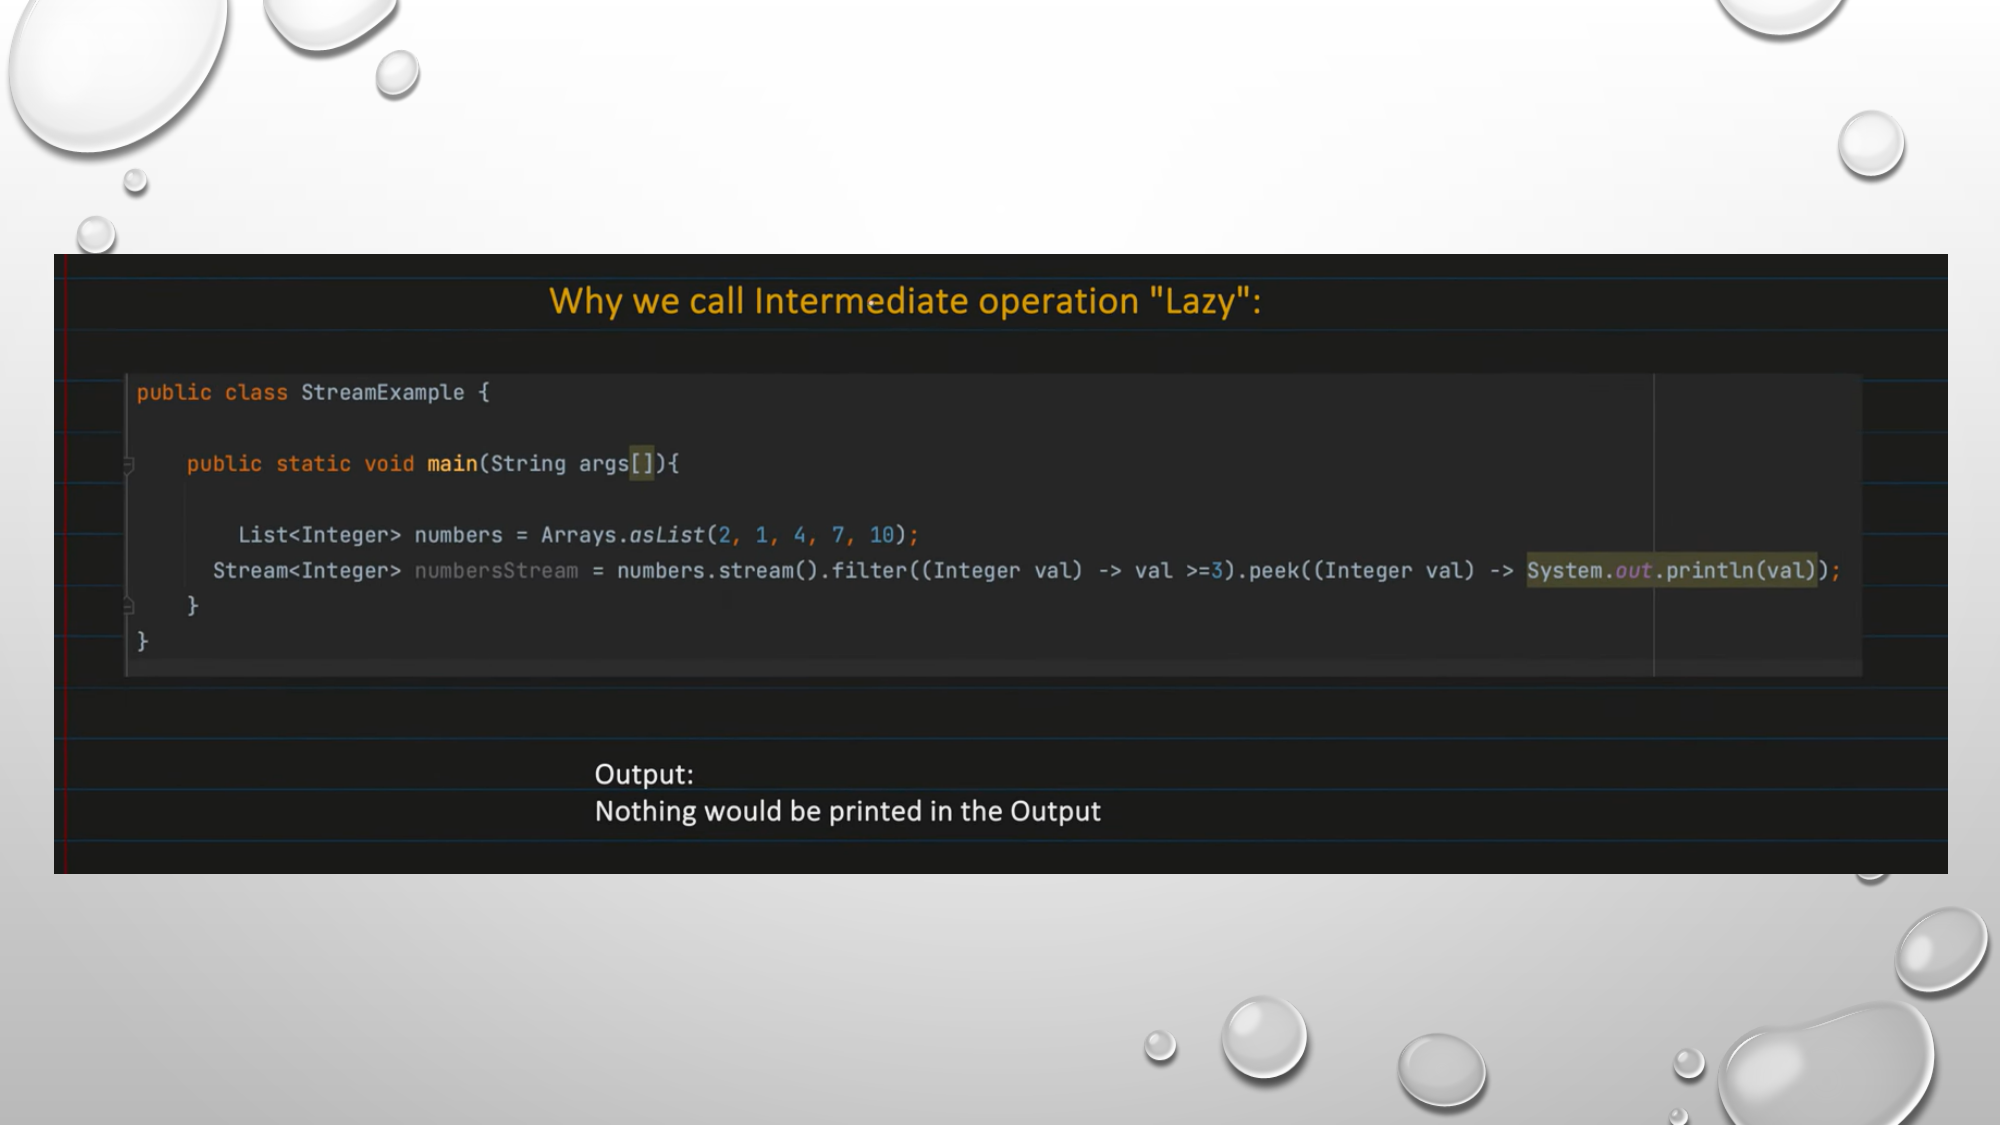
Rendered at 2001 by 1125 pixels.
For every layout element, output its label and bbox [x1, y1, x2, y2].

list [54, 254, 1948, 874]
picture [0, 0, 2000, 1125]
